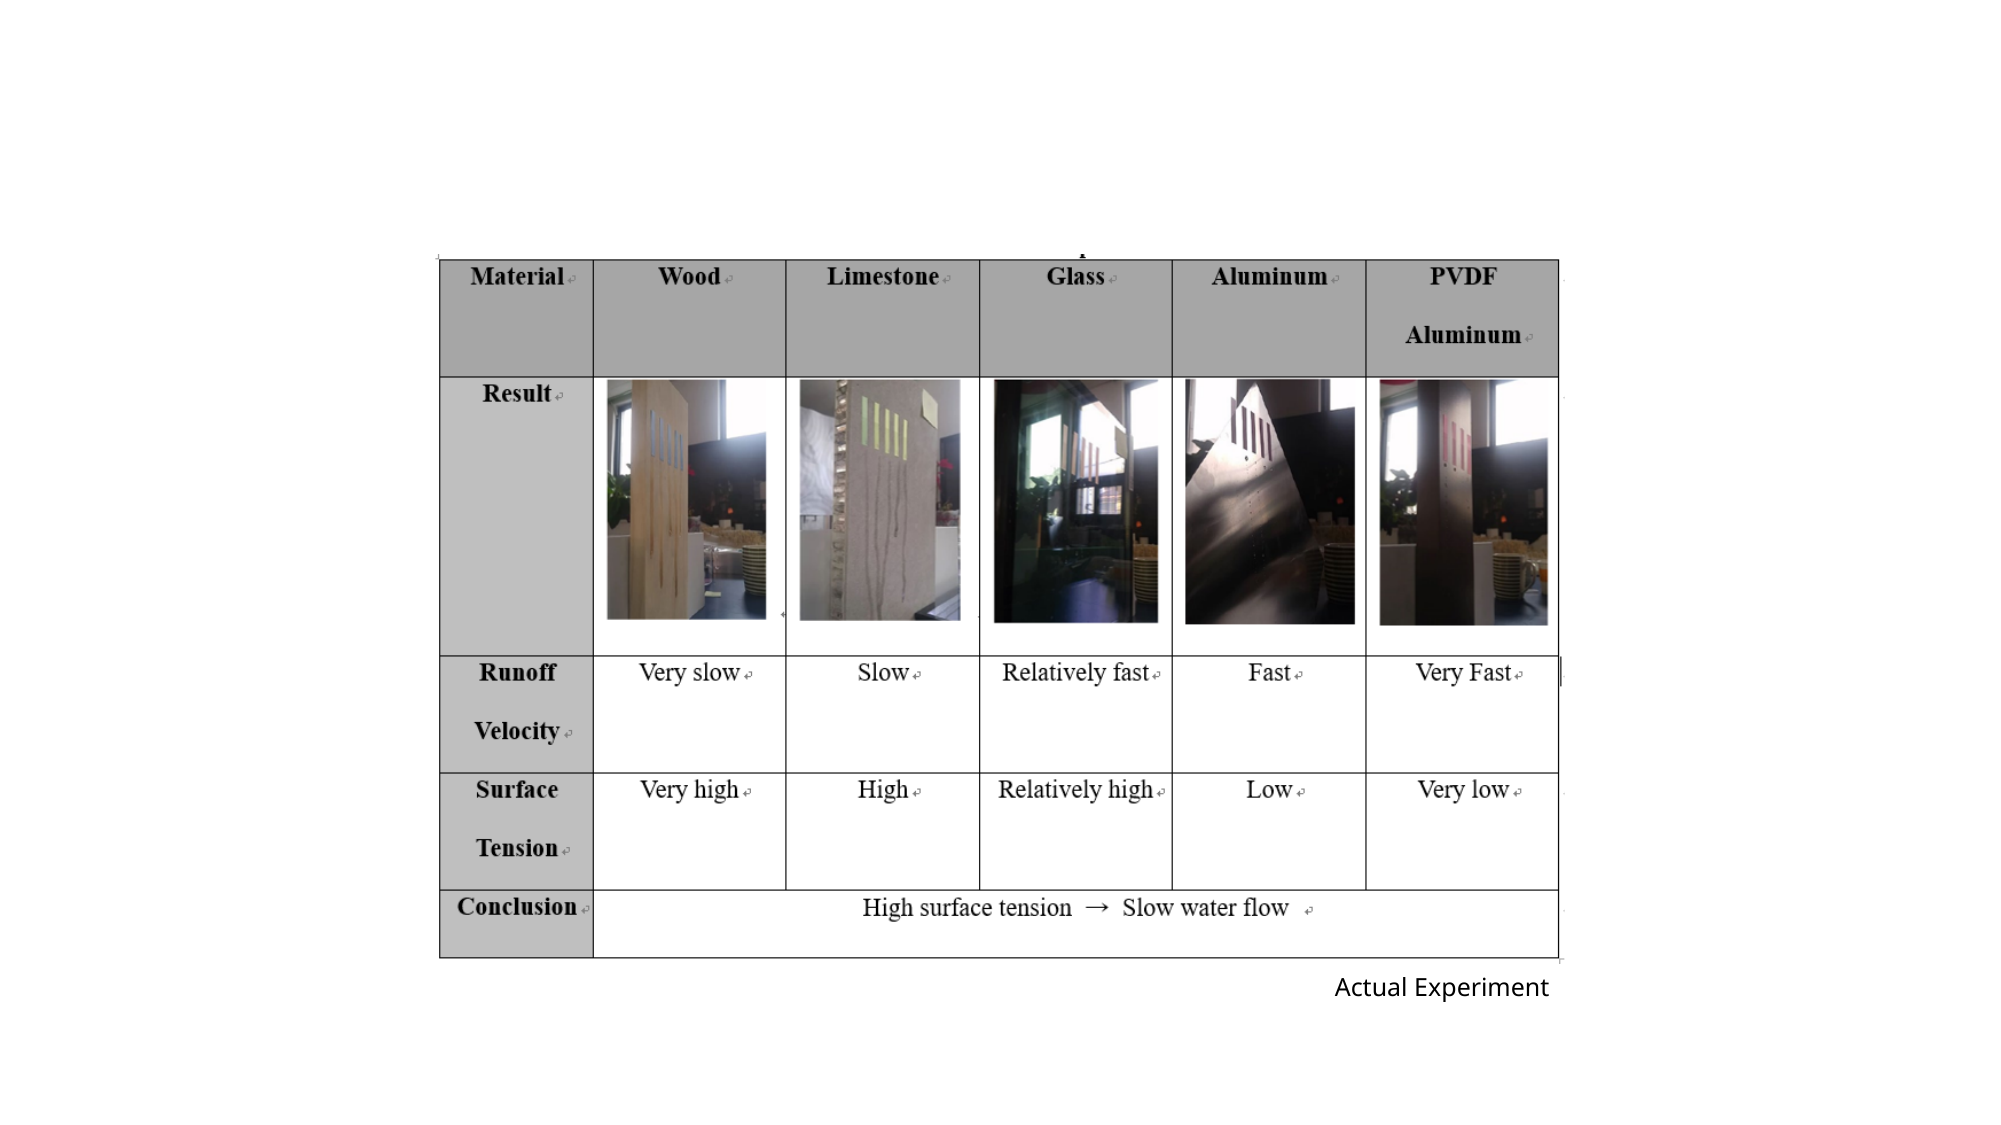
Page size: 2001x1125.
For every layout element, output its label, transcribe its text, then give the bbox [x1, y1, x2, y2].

picture [435, 254, 1565, 964]
text_box Actual Experiment [1171, 964, 1565, 1009]
